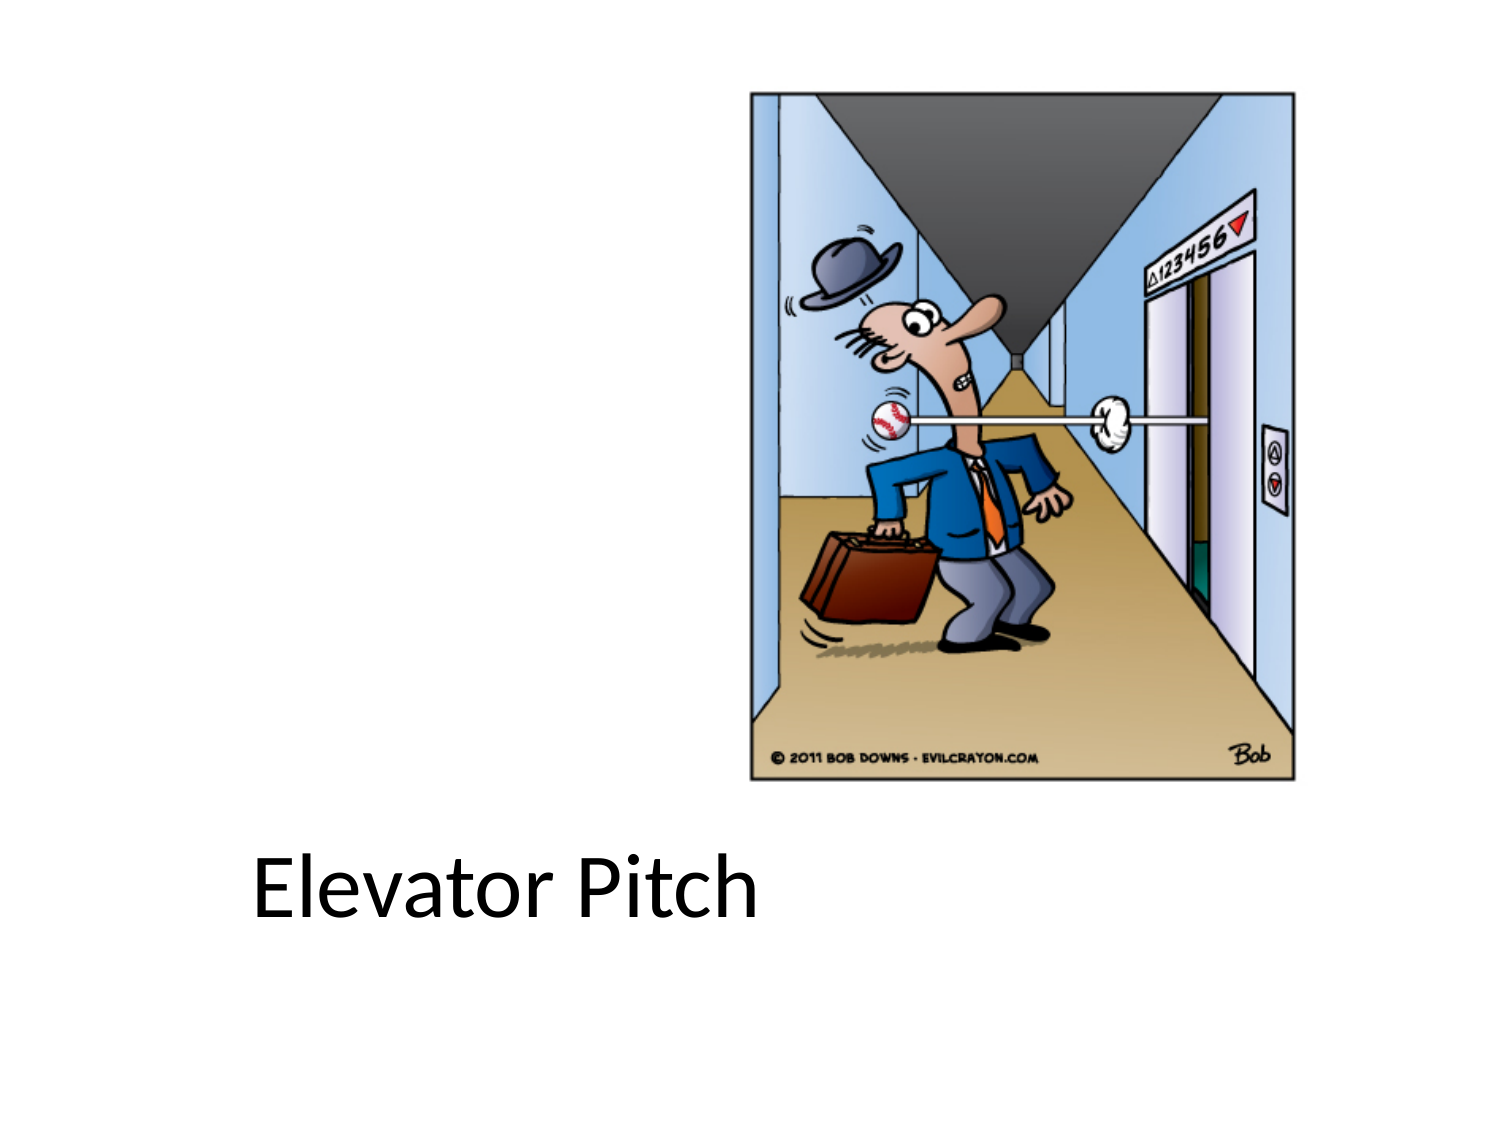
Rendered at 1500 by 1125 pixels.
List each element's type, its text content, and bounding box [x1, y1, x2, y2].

title Elevator Pitch [12, 787, 1000, 975]
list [737, 86, 1310, 793]
